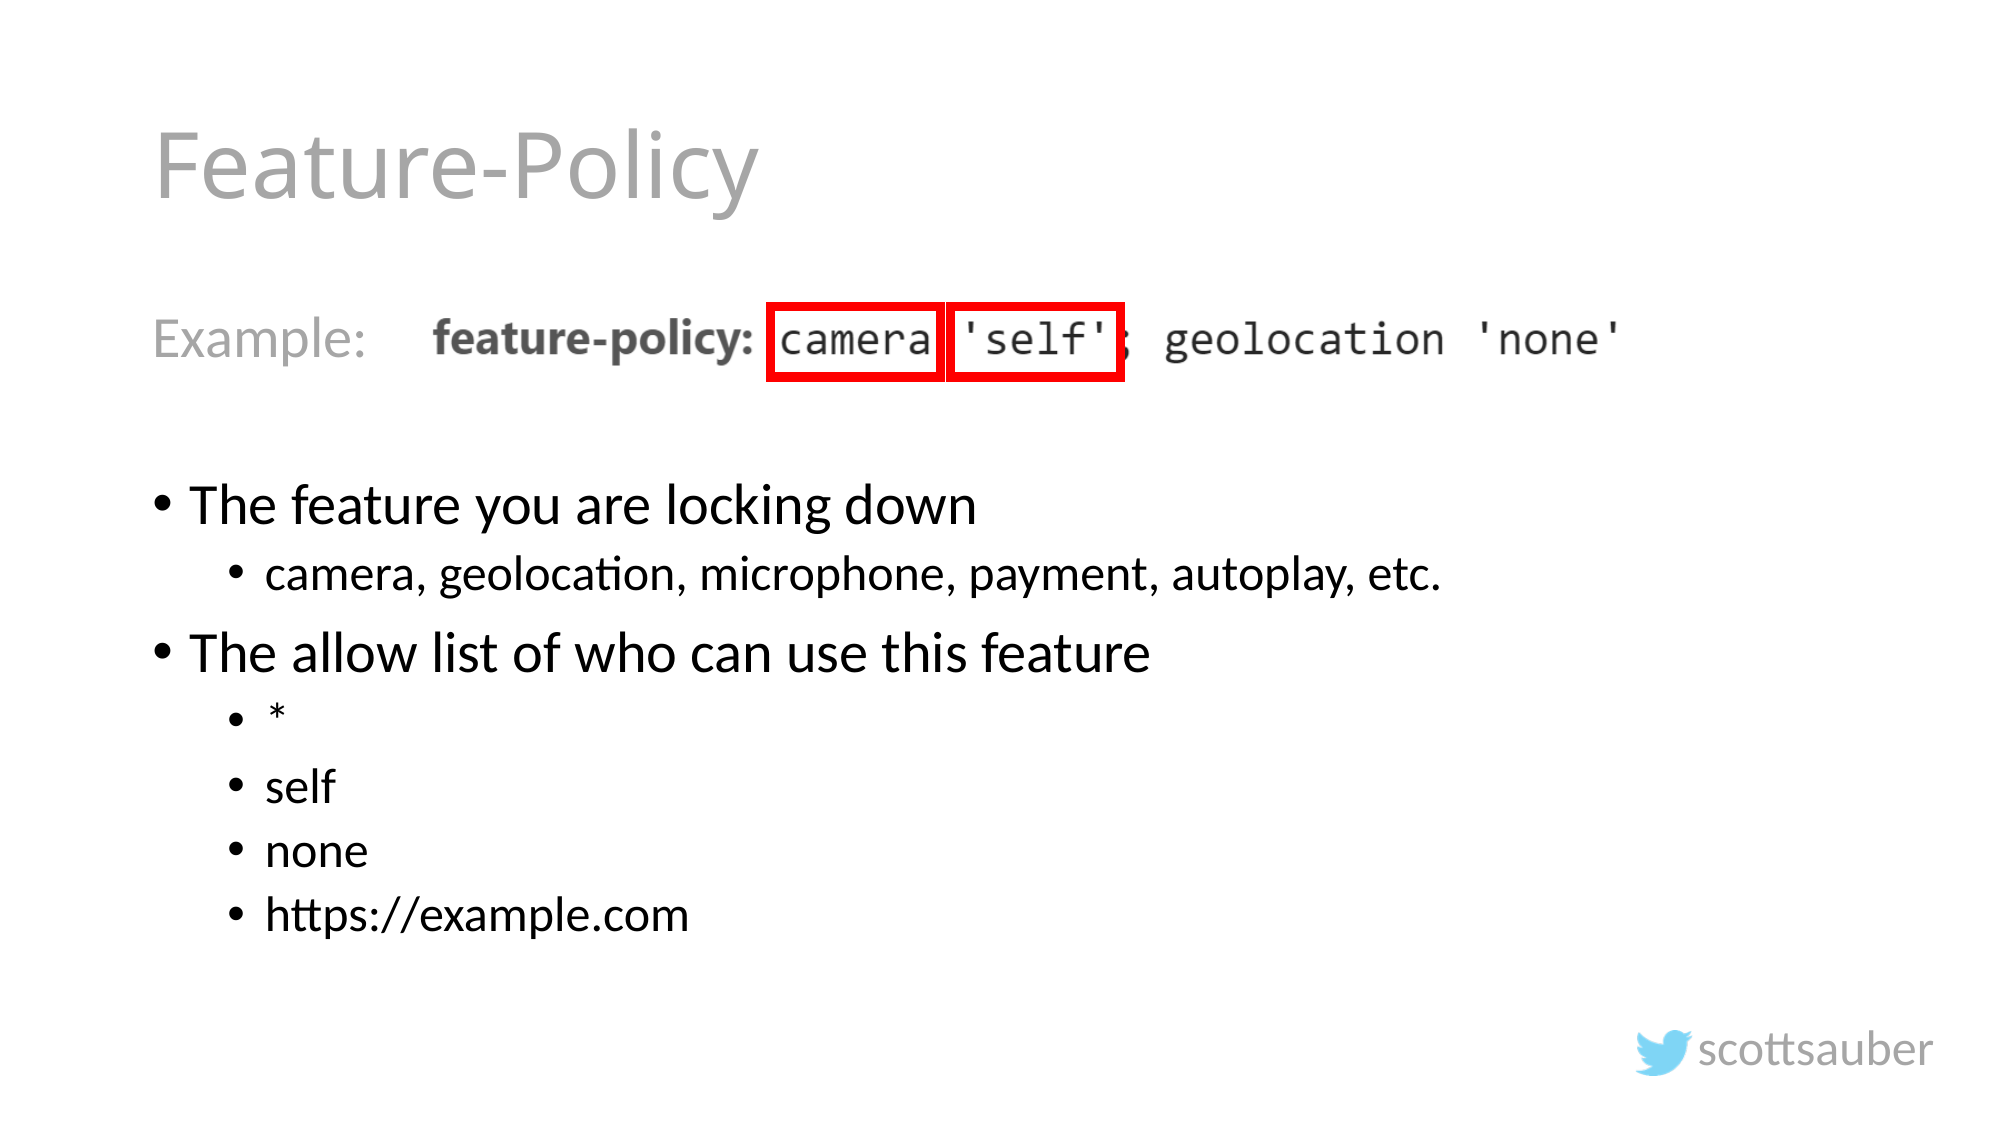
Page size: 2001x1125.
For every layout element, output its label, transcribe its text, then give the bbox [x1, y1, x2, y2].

title Feature-Policy [137, 59, 1863, 278]
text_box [1635, 1014, 1986, 1093]
picture [402, 299, 1690, 378]
list Example: The feature you are locking down camera, geolocation, microphone, payment, autoplay, etc. The allow list of who can use this feature * self none https://example.com [137, 299, 1863, 1117]
